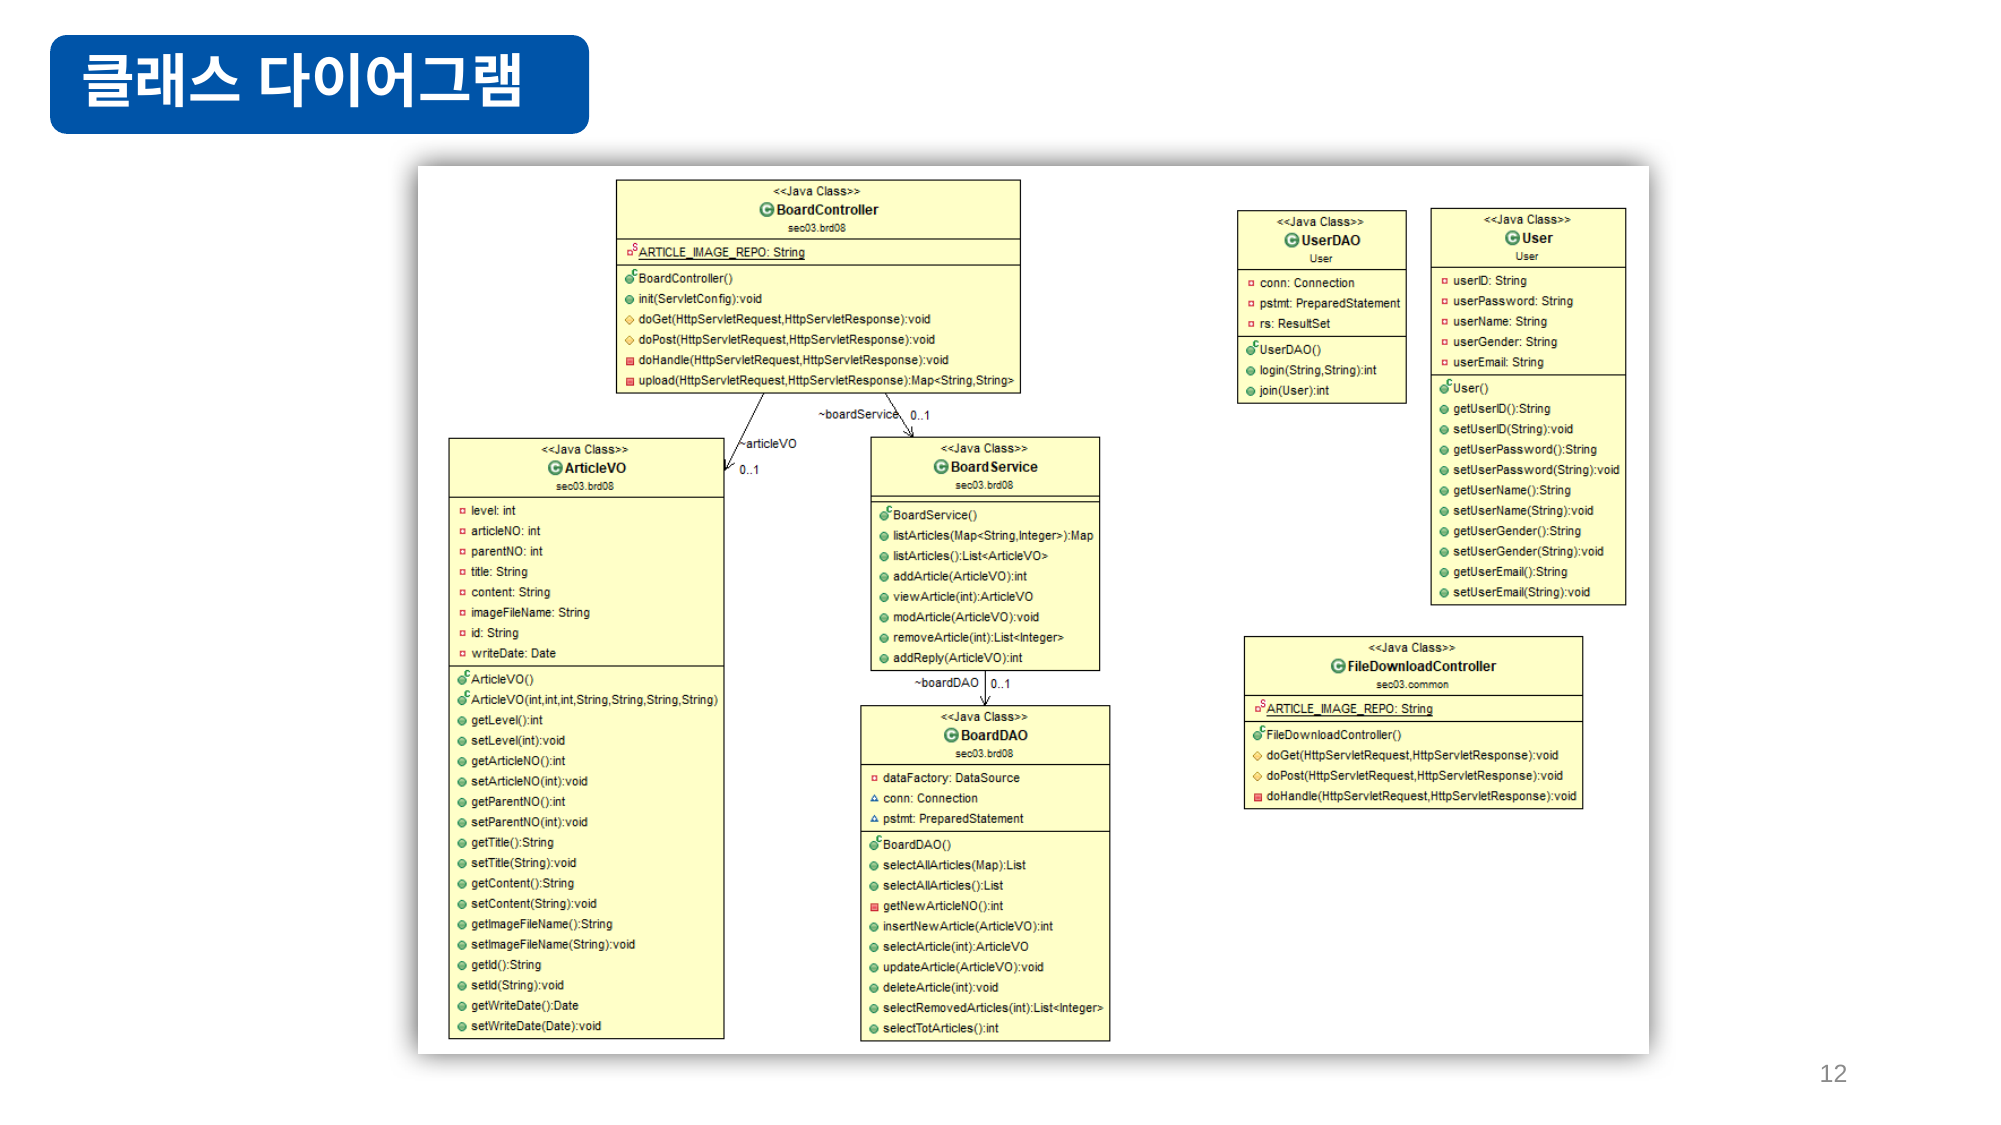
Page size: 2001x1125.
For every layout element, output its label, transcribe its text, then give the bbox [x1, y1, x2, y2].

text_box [50, 35, 589, 134]
picture [417, 166, 1649, 1054]
slide_number 12 [1412, 1042, 1863, 1103]
